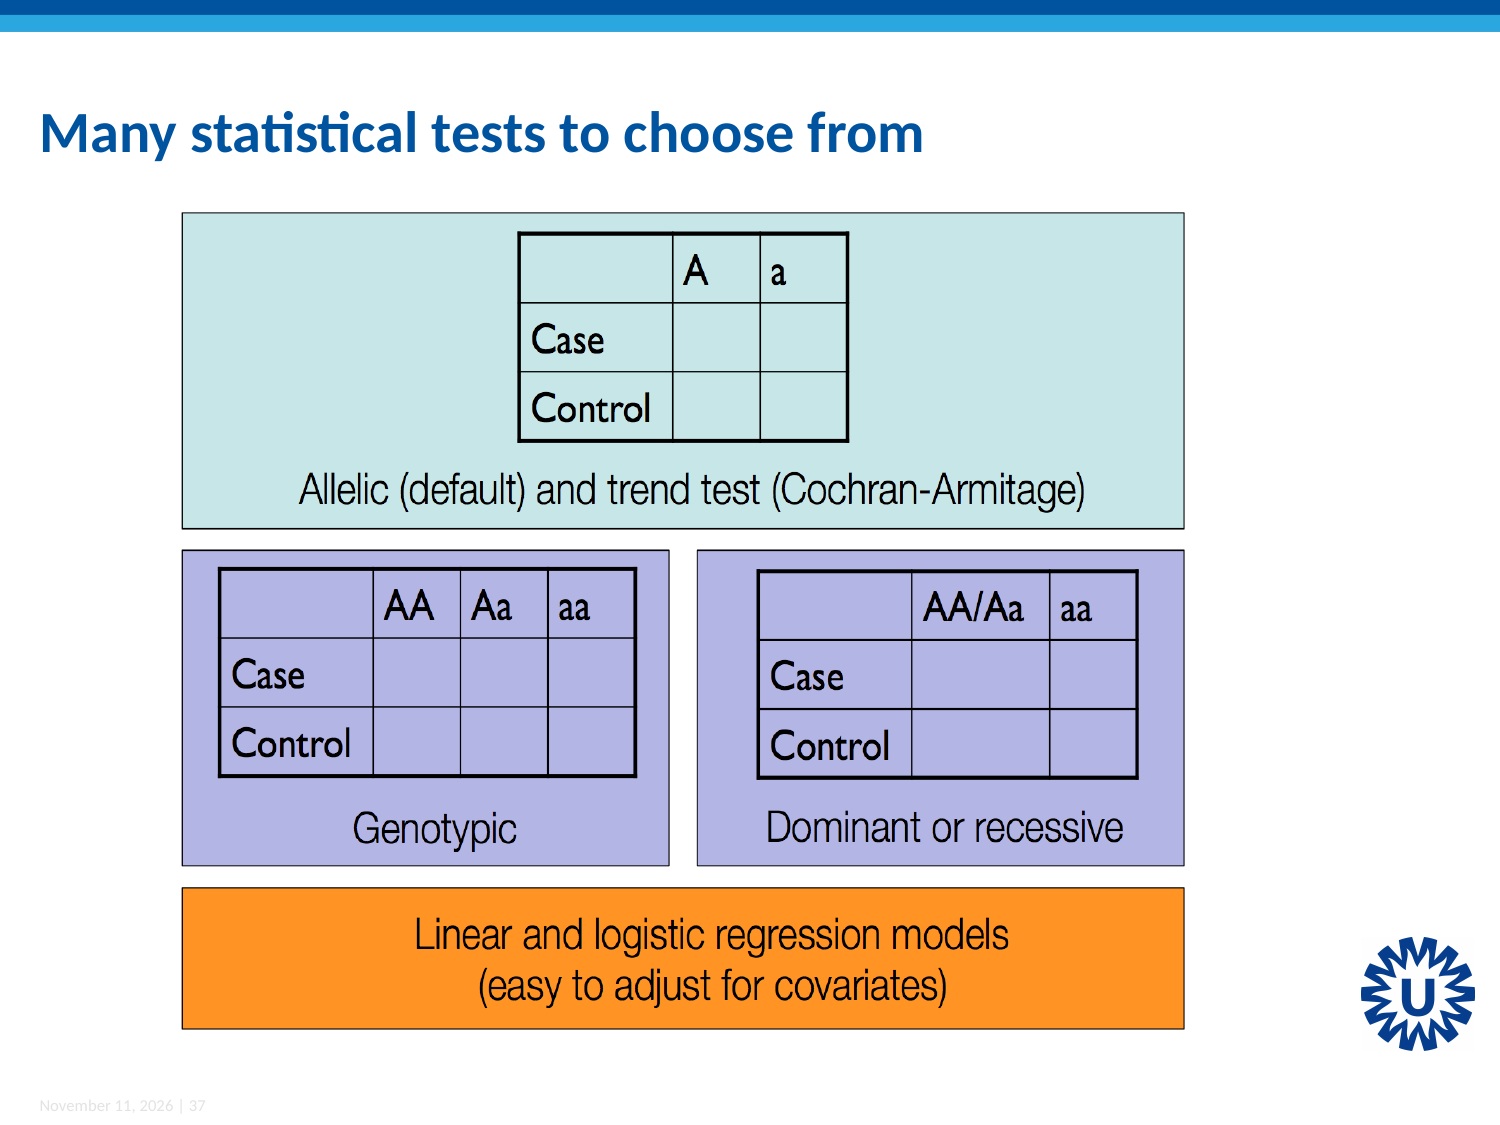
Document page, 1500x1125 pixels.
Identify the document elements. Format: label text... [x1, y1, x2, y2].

picture [1361, 937, 1475, 1051]
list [24, 199, 1351, 1048]
title Many statistical tests to choose from [24, 57, 1350, 199]
picture [0, 0, 1500, 33]
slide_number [24, 1087, 409, 1118]
